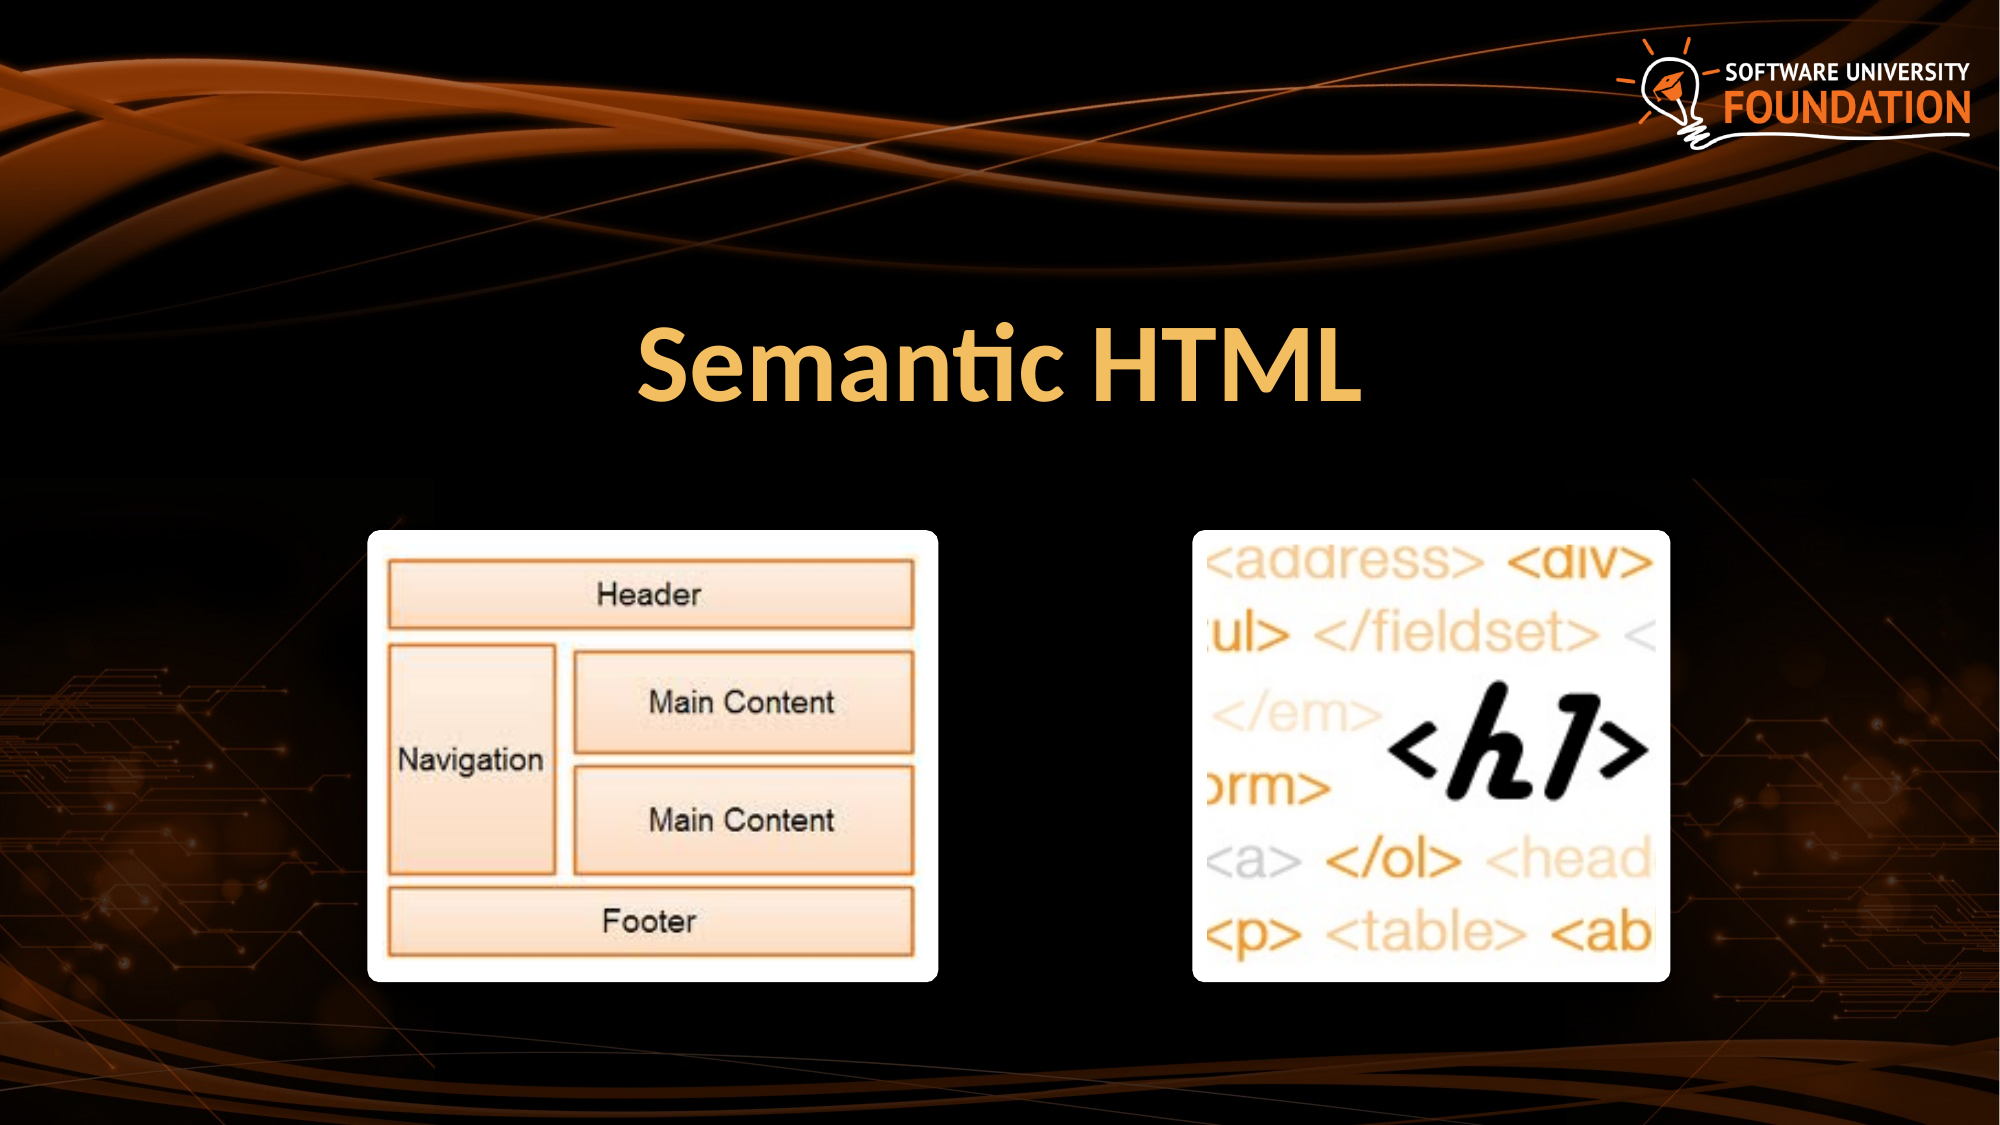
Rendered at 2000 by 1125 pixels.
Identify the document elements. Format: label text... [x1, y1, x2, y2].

title Semantic HTML [349, 297, 1650, 433]
picture [0, 0, 2000, 1125]
